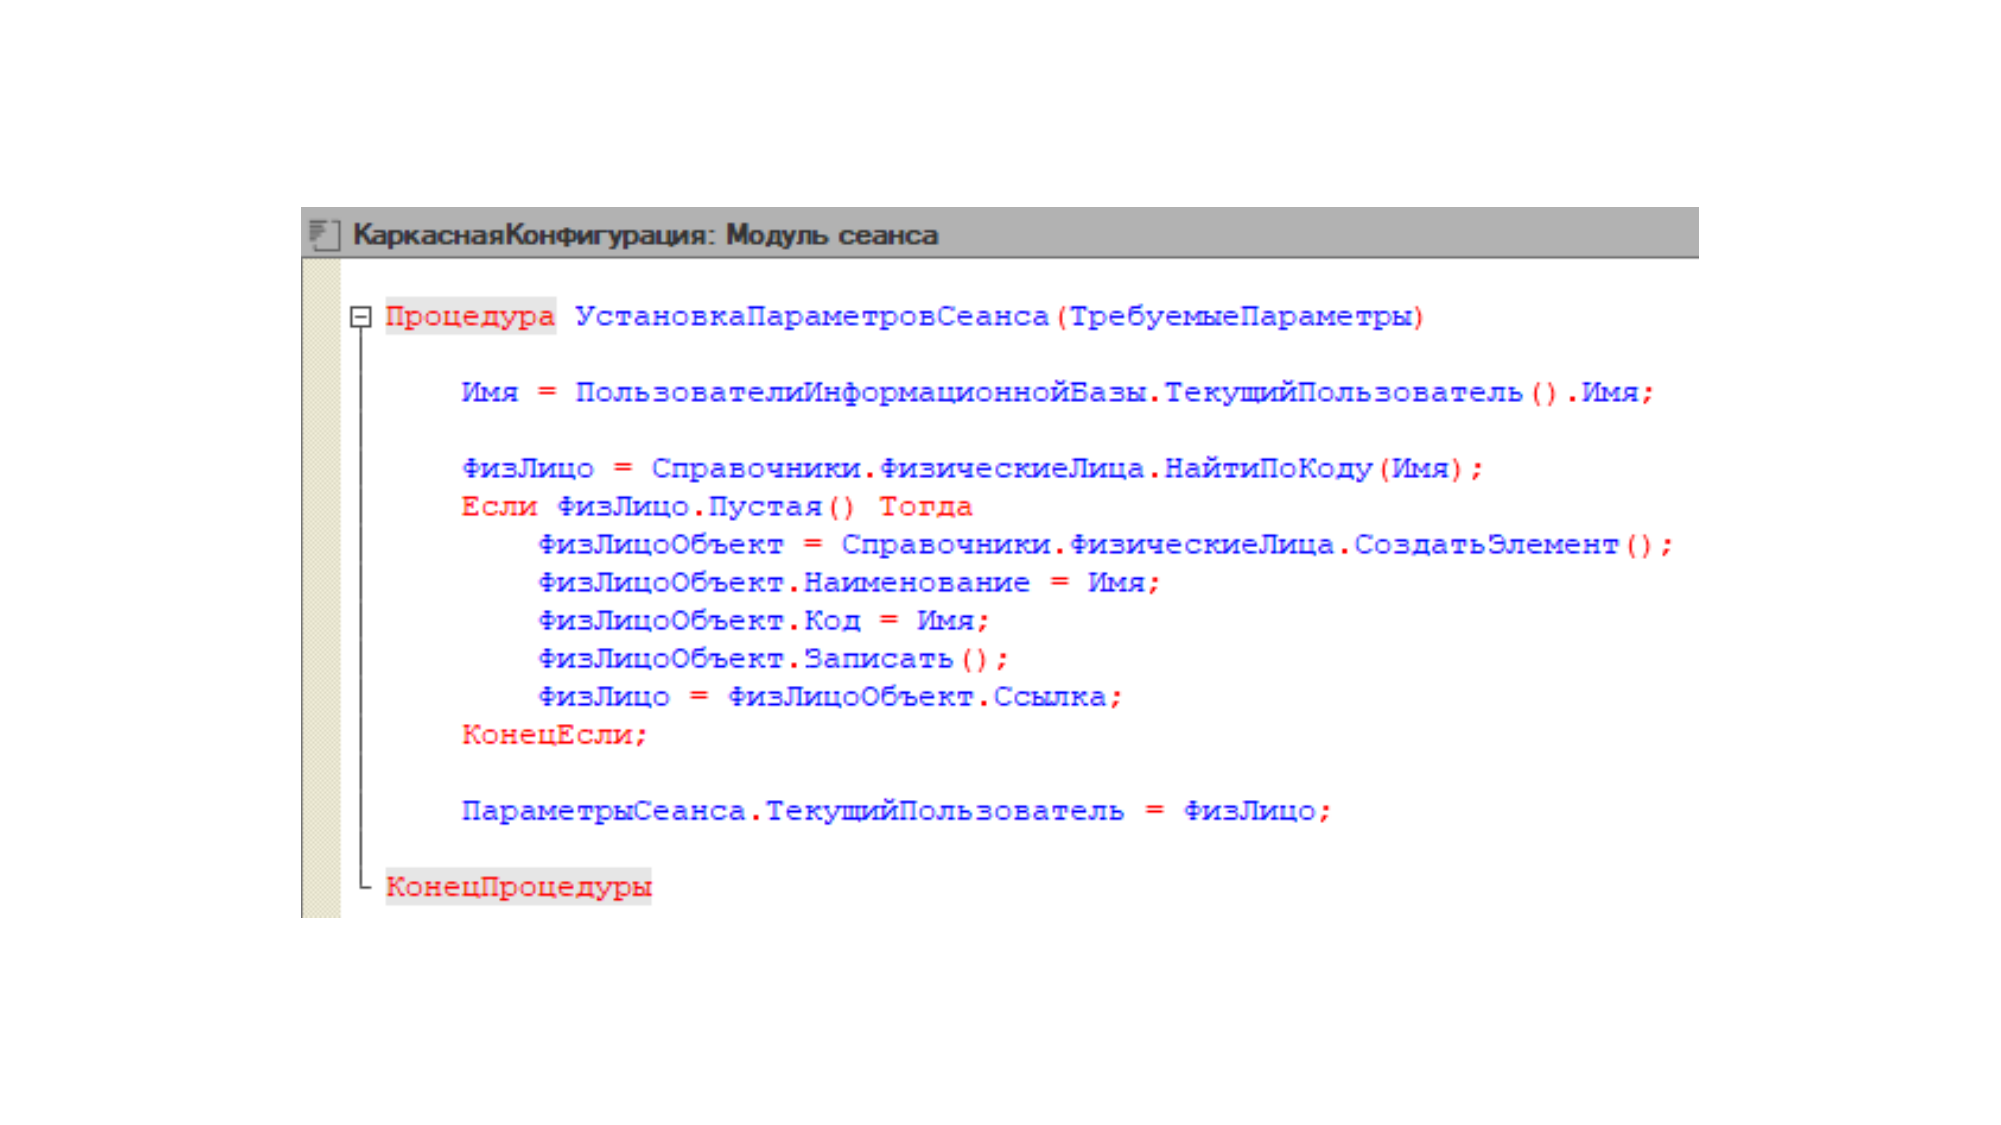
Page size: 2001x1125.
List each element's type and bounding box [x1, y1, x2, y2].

picture [300, 207, 1699, 918]
